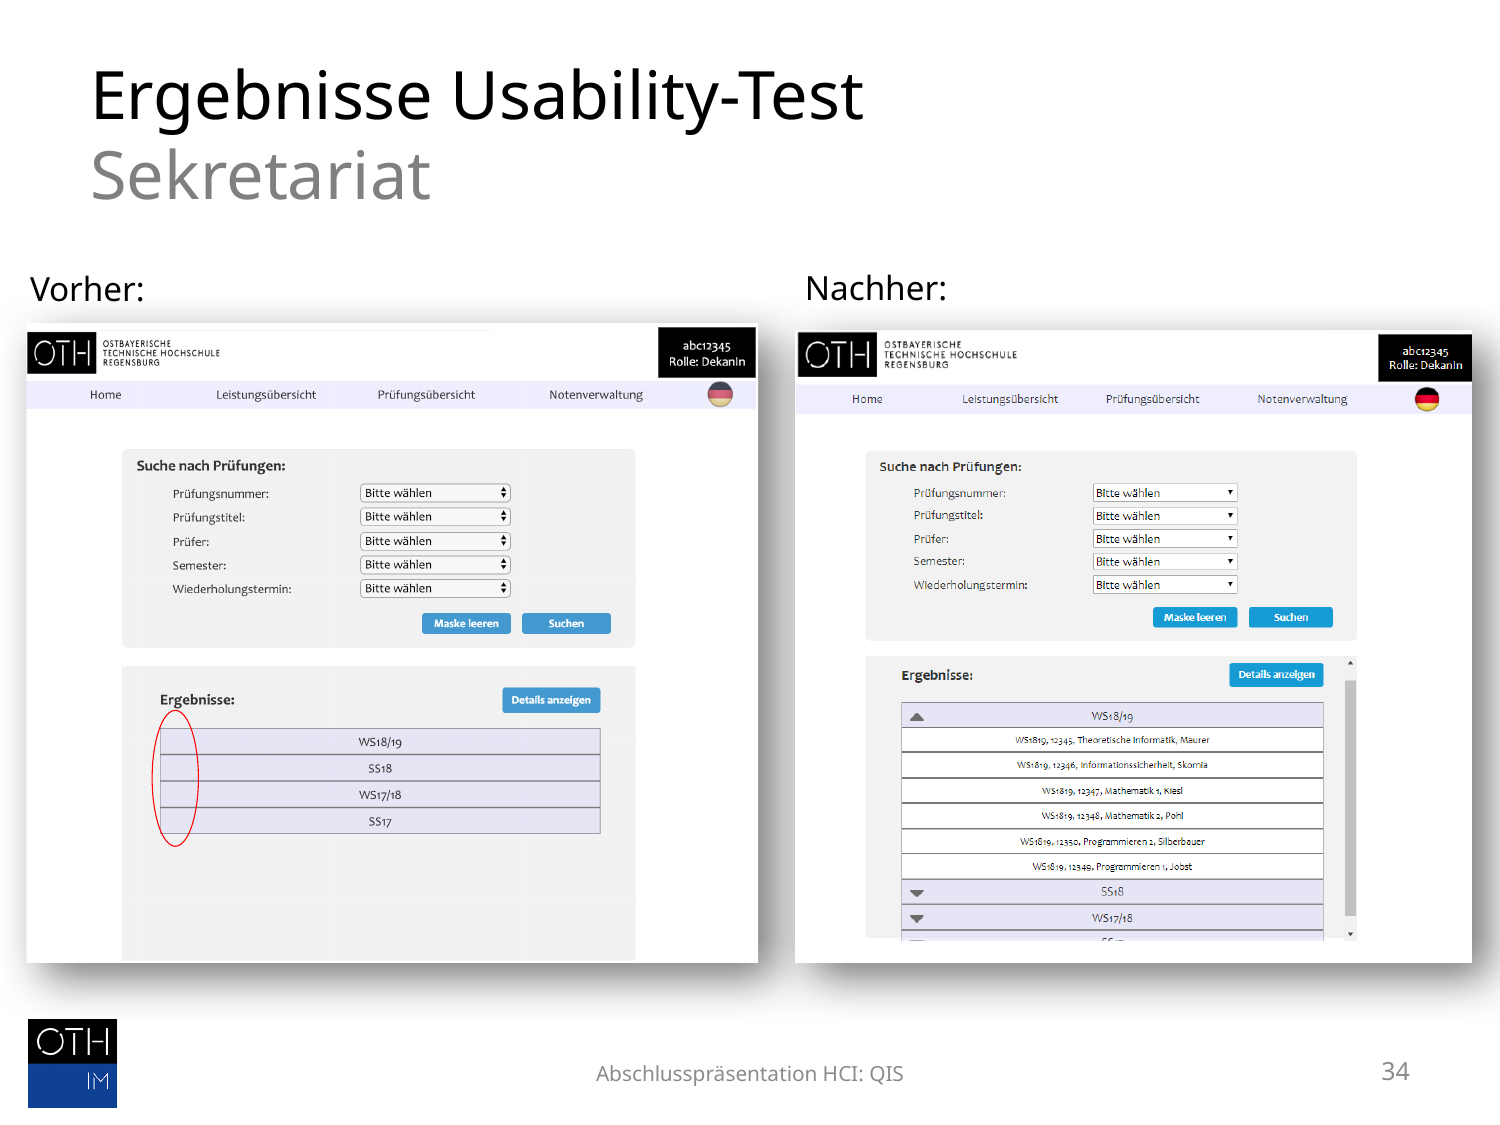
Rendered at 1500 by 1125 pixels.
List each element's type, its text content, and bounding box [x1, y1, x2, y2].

picture [28, 1019, 119, 1108]
text_box Vorher: [15, 260, 160, 316]
text_box Nachher: [790, 259, 963, 315]
slide_number 34 [1074, 1042, 1425, 1103]
footer Abschlusspräsentation HCI: QIS [512, 1042, 988, 1103]
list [26, 323, 759, 963]
title Ergebnisse Usability-Test Sekretariat [75, 45, 1425, 233]
picture [794, 329, 1473, 963]
